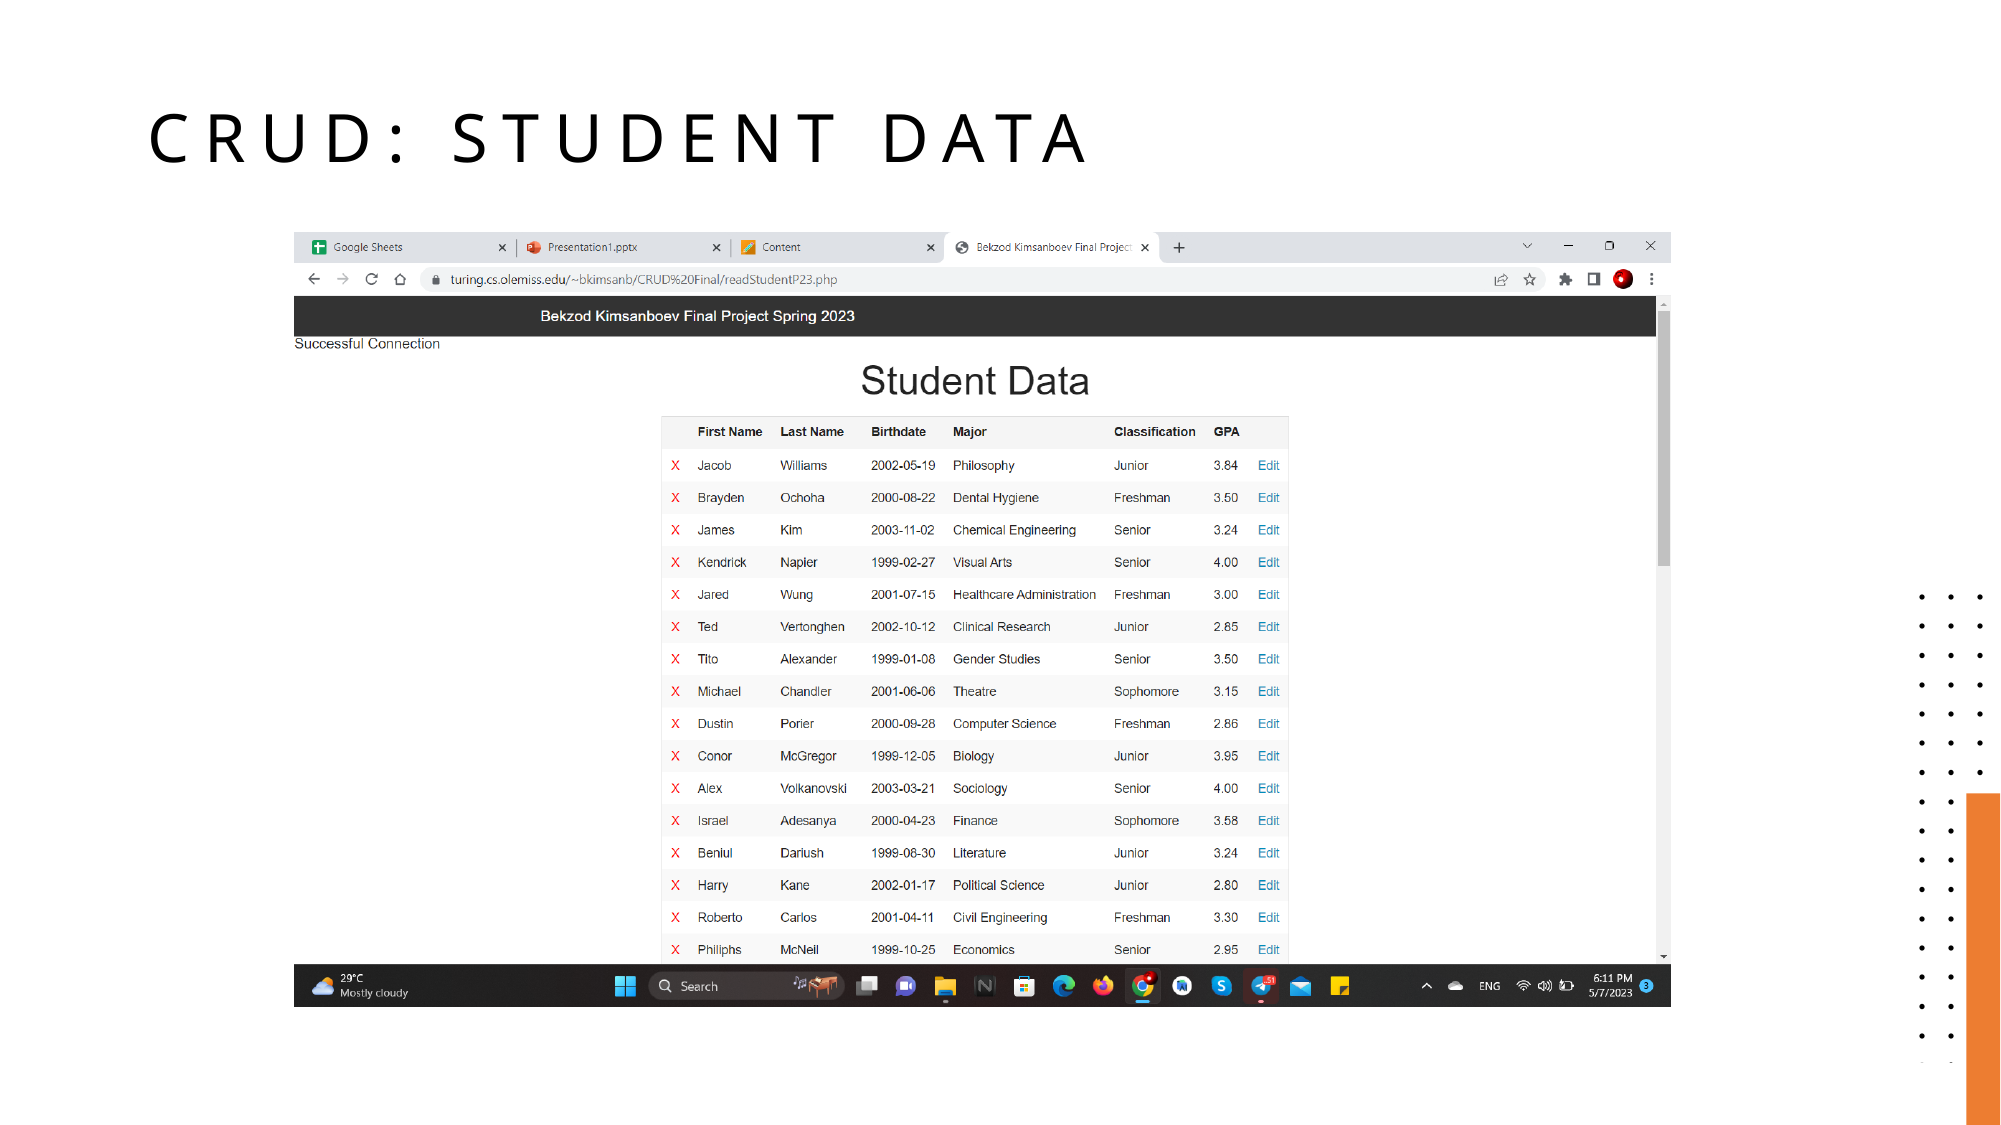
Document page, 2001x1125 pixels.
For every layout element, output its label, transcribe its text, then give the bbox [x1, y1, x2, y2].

picture [1907, 582, 1994, 1064]
title CRUD: Student Data [132, 59, 1832, 184]
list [294, 232, 1671, 1007]
